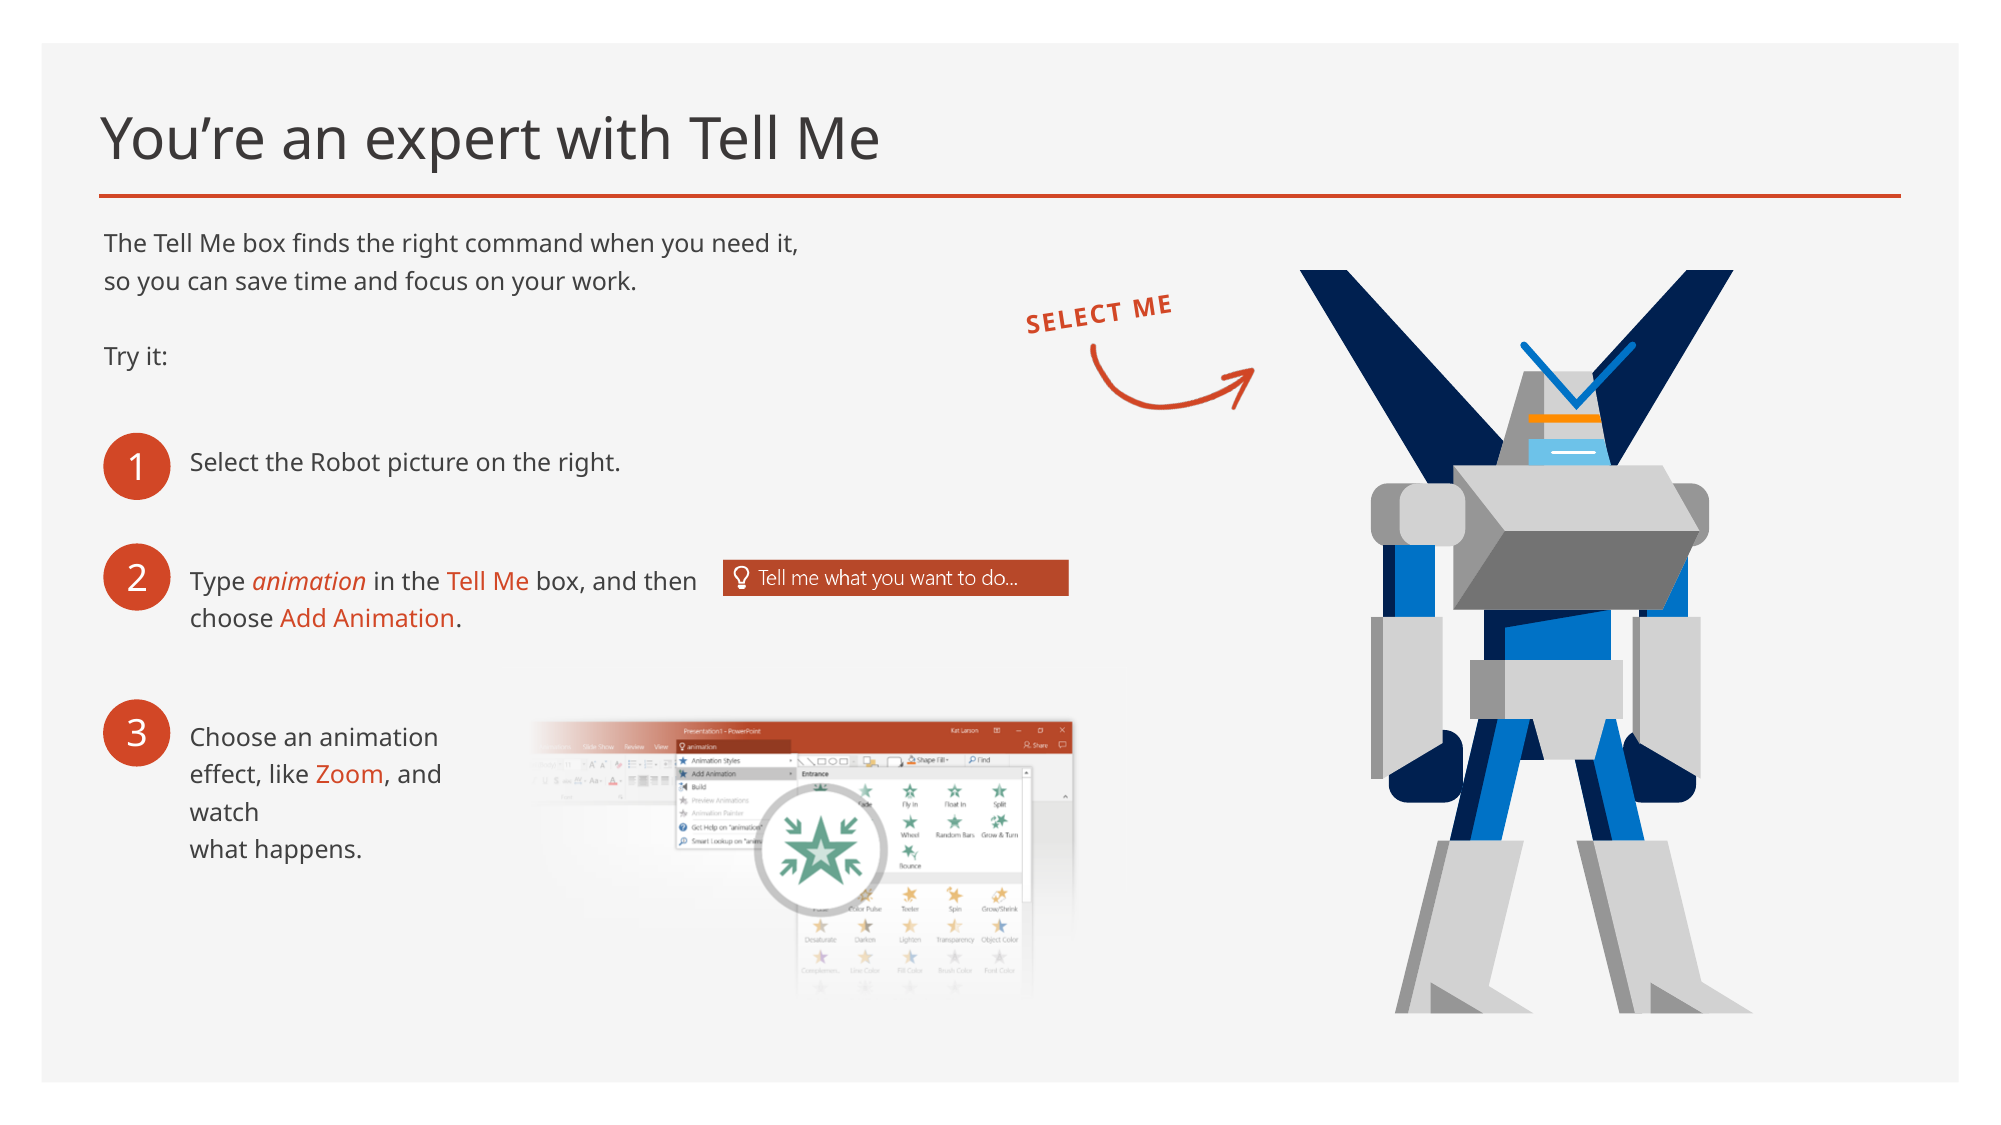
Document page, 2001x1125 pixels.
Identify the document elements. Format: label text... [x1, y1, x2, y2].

picture [1297, 269, 1754, 1014]
text_box Type animation in the Tell Me box, and then choose Add Animation. [174, 550, 750, 700]
picture [502, 667, 1127, 1068]
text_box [91, 543, 184, 611]
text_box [91, 432, 184, 500]
text_box The Tell Me box finds the right command when you need it, so you can save time and focus on your work. Try it: [88, 212, 928, 416]
picture [722, 559, 1069, 596]
title You’re an expert with Tell Me [85, 73, 1214, 179]
text_box Select the Robot picture on the right. [174, 439, 687, 517]
text_box SELECT ME [987, 274, 1205, 379]
picture [1076, 274, 1275, 466]
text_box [91, 699, 183, 767]
text_box Choose an animation effect, like Zoom, and watch what happens. [174, 706, 502, 944]
